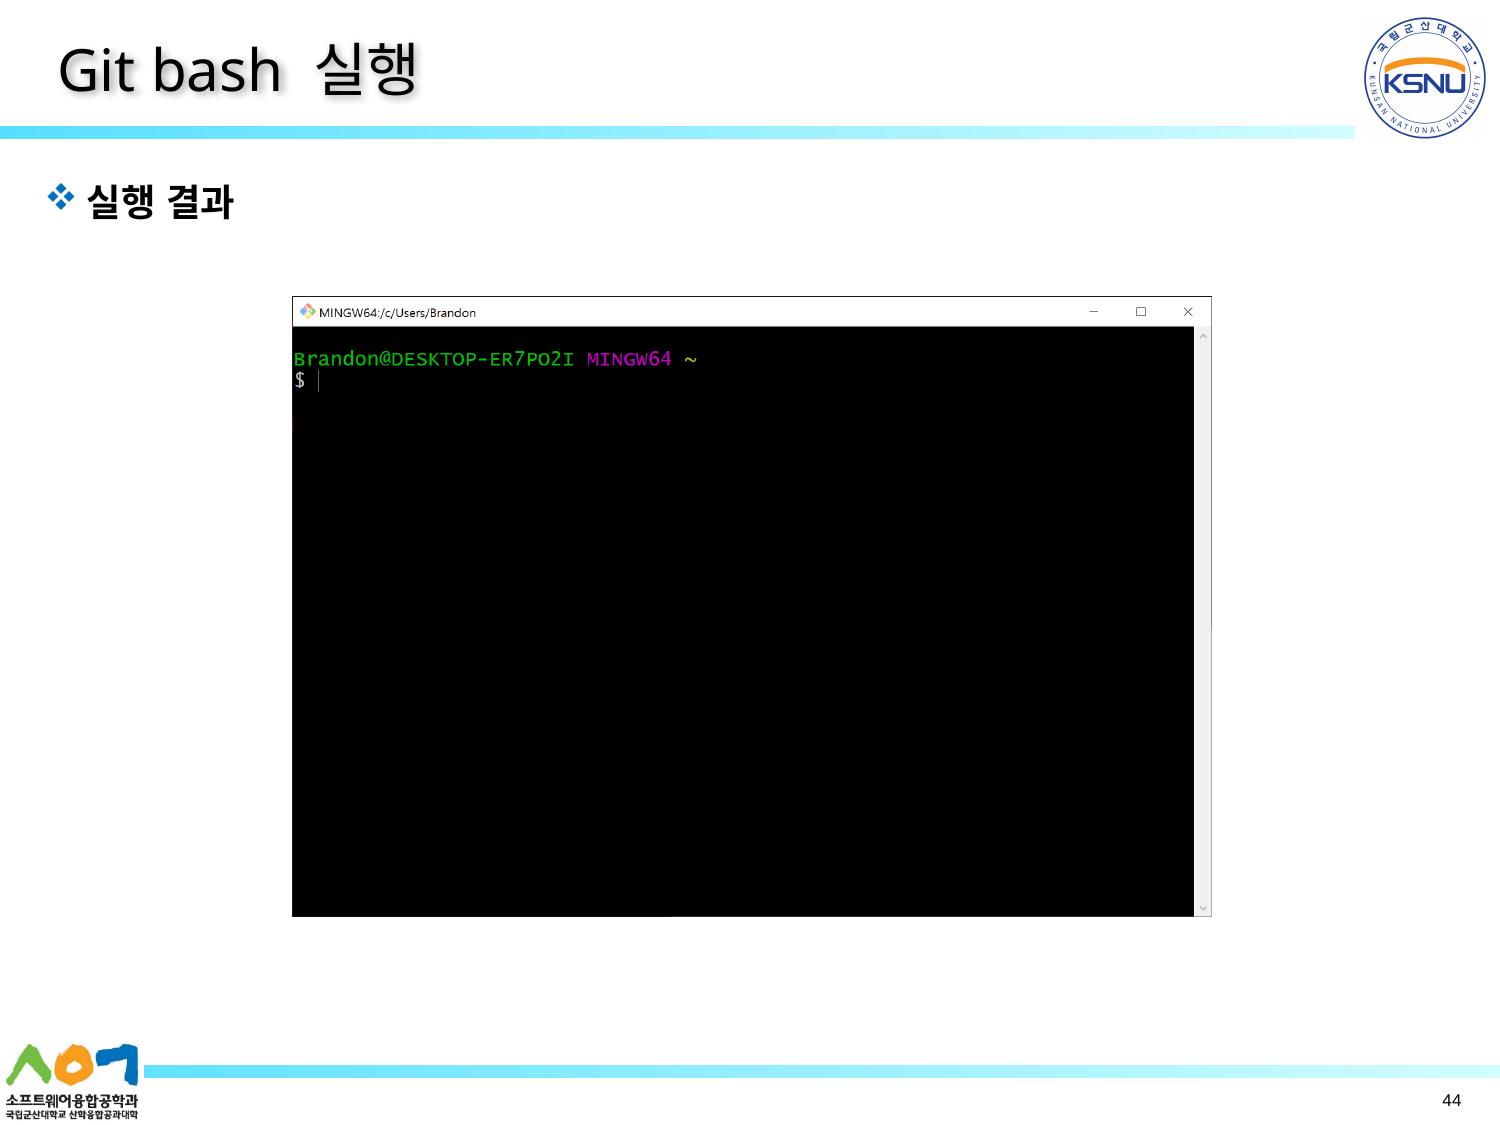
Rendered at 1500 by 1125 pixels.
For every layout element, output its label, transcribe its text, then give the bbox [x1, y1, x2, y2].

title Git bash 실행 [42, 20, 1349, 116]
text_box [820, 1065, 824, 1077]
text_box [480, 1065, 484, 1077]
picture [292, 296, 1212, 918]
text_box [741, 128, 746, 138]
list 실행 결과 [29, 148, 1476, 1059]
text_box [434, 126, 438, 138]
slide_number 44 [1330, 1081, 1477, 1122]
text_box [250, 126, 254, 138]
picture [0, 1041, 144, 1122]
picture [1361, 16, 1486, 139]
slide_number 81 [1015, 1065, 1019, 1077]
